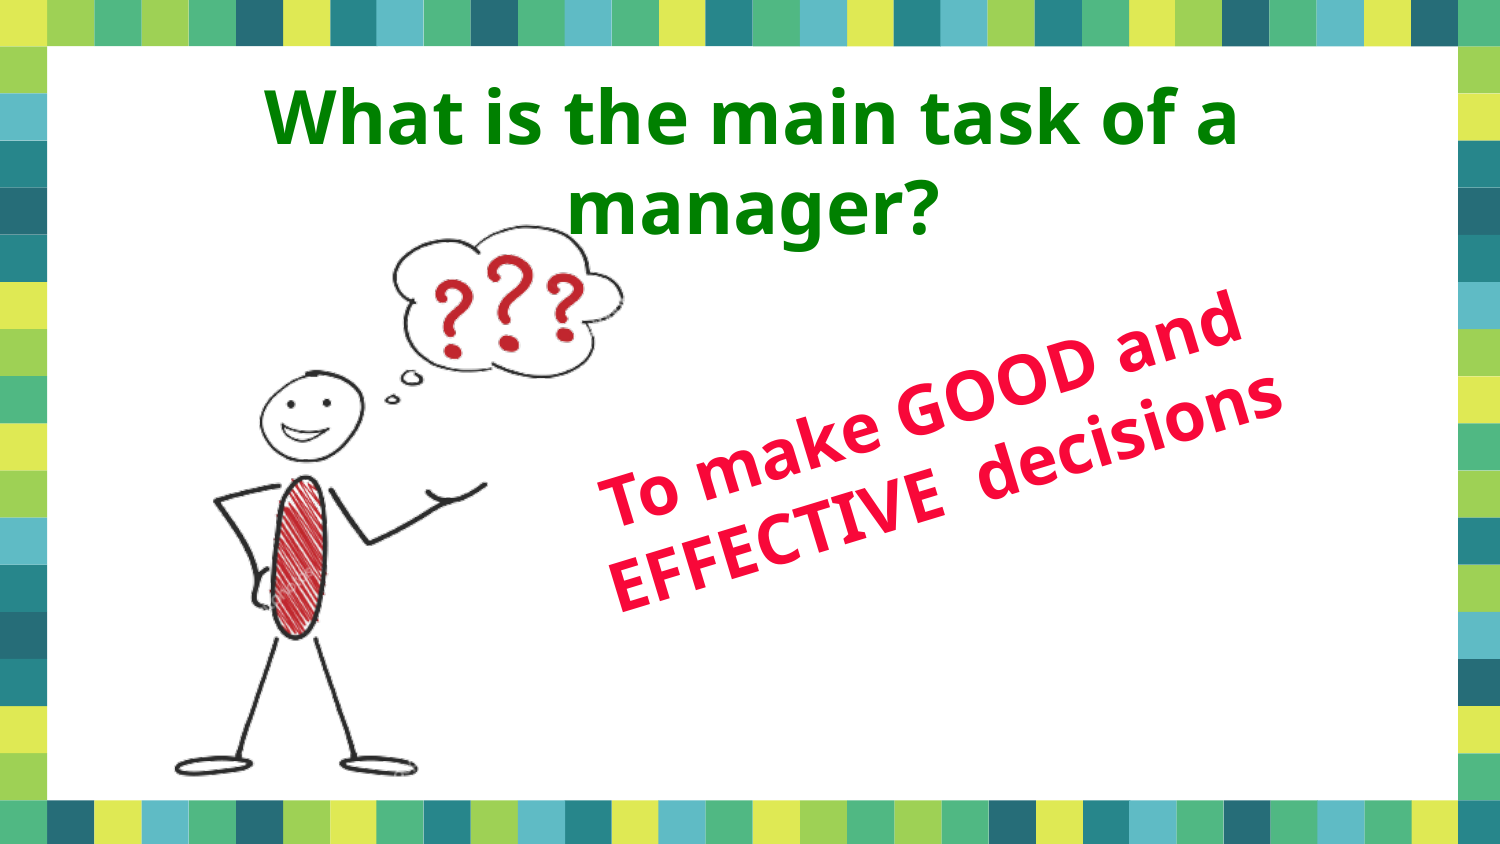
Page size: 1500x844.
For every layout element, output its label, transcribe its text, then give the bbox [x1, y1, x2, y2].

text_box To make GOOD and EFFECTIVE decisions [738, 212, 1423, 608]
picture [67, 213, 733, 802]
text_box What is the main task of a manager? [54, 53, 1451, 265]
